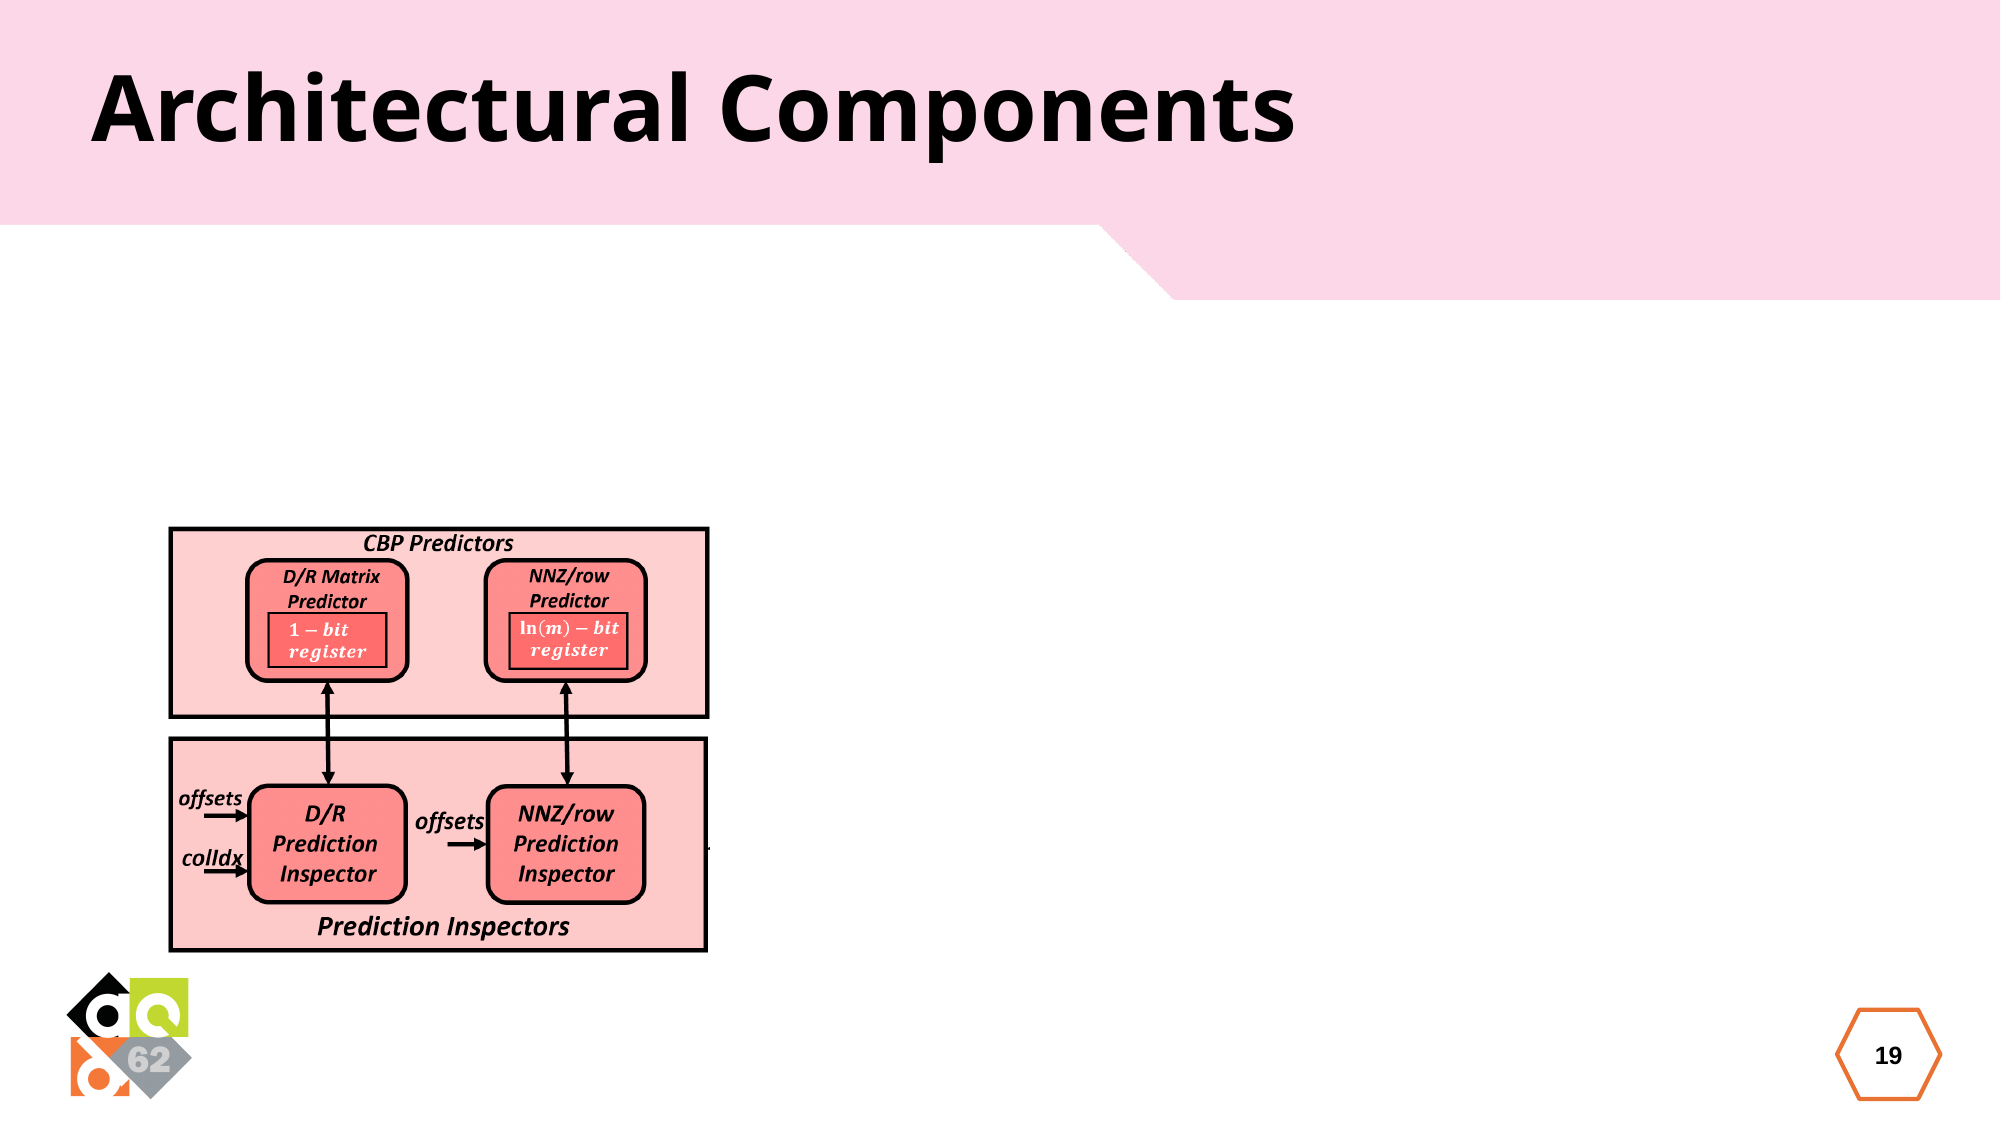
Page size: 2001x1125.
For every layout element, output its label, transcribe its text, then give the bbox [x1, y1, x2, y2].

picture [0, 0, 2001, 1125]
title Architectural Components [76, 3, 1941, 221]
slide_number 19 [1835, 1007, 1943, 1102]
